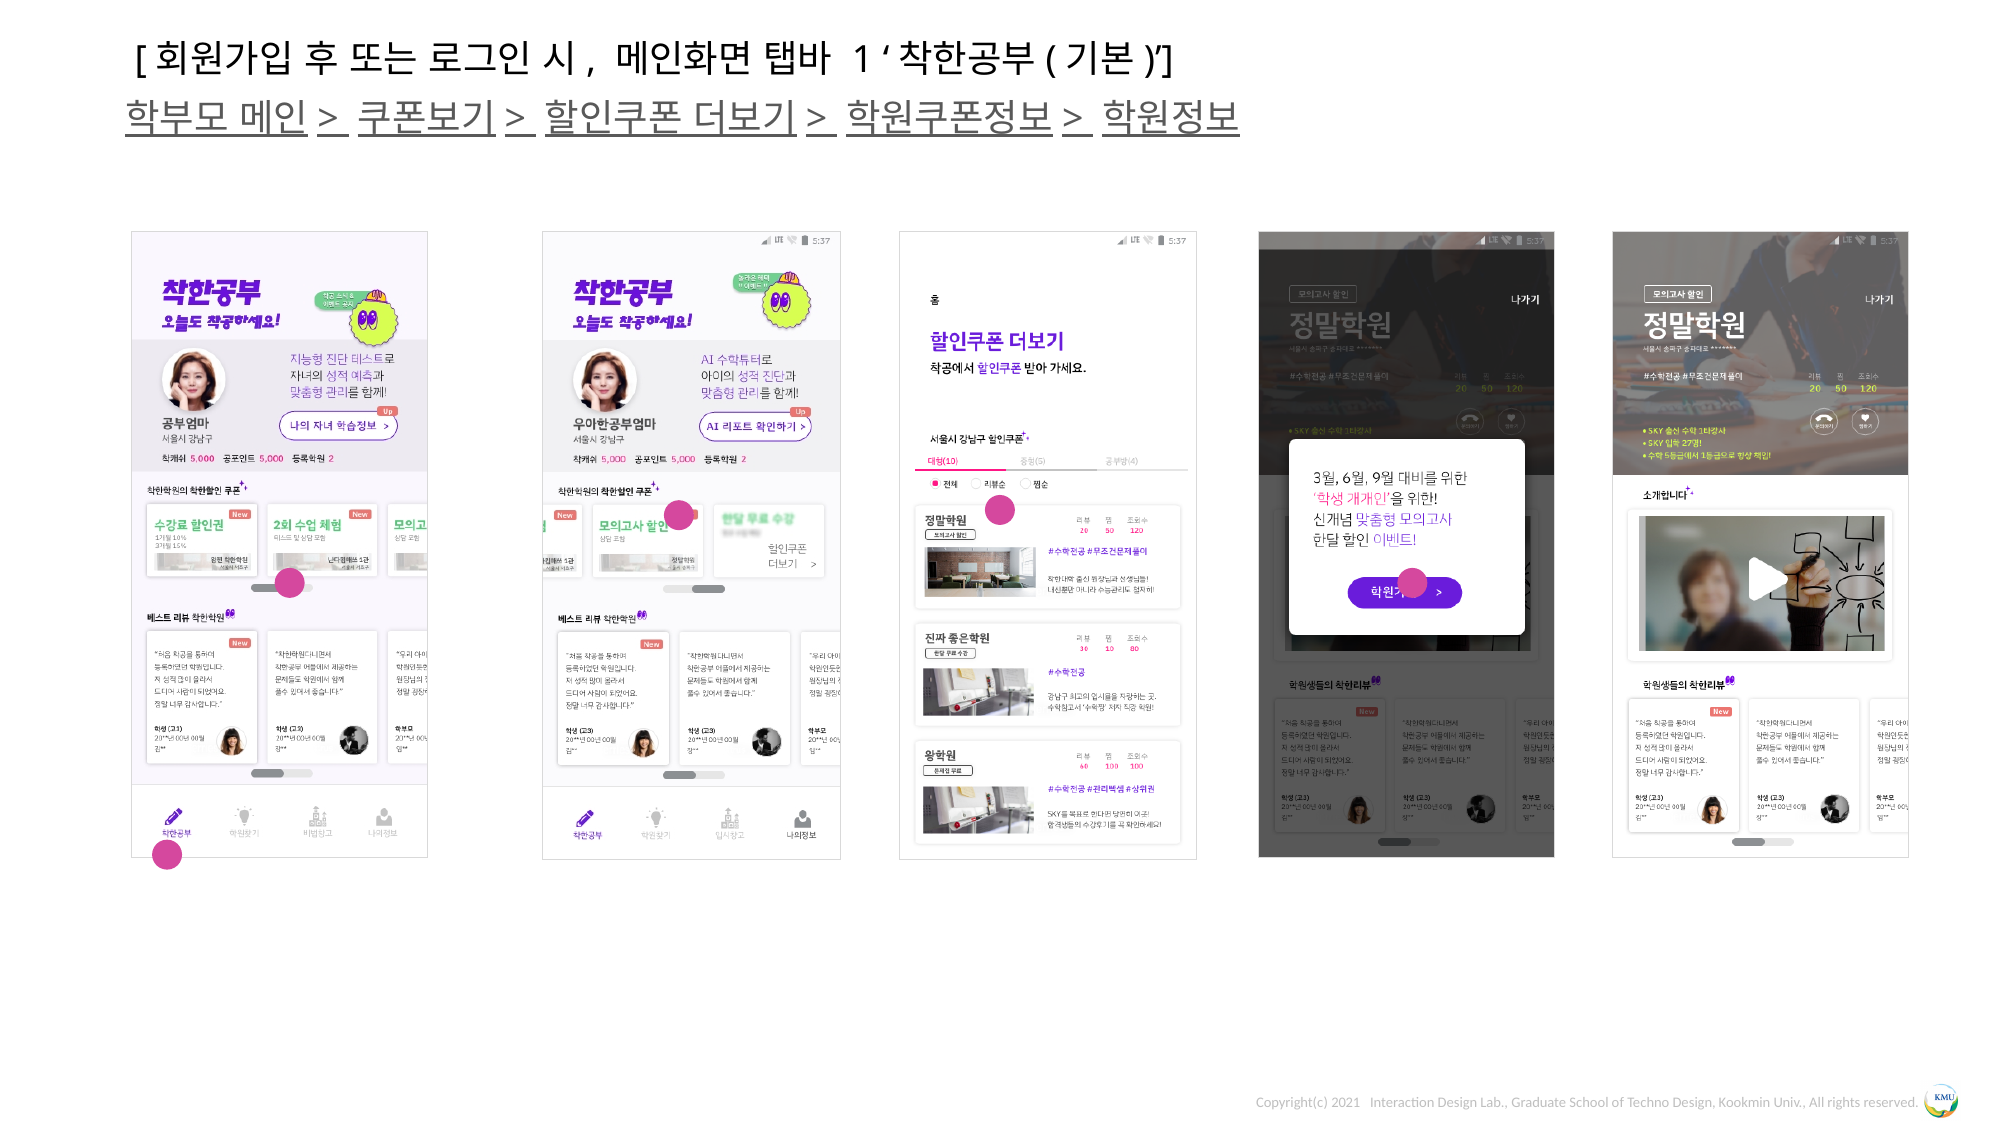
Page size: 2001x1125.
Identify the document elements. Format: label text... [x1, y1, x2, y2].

text_box [151, 858, 183, 871]
picture [542, 231, 841, 860]
picture [1612, 231, 1909, 858]
text_box [회원가입 후 또는 로그인 시, 메인화면 탭바 1 ‘착한공부(기본)’] [119, 27, 1189, 88]
picture [131, 231, 428, 858]
picture [1258, 231, 1555, 858]
picture [1920, 1080, 1961, 1121]
text_box 학부모 메인> 쿠폰보기> 할인쿠폰 더보기> 학원쿠폰정보> 학원정보 [114, 88, 1252, 145]
picture [899, 231, 1197, 860]
